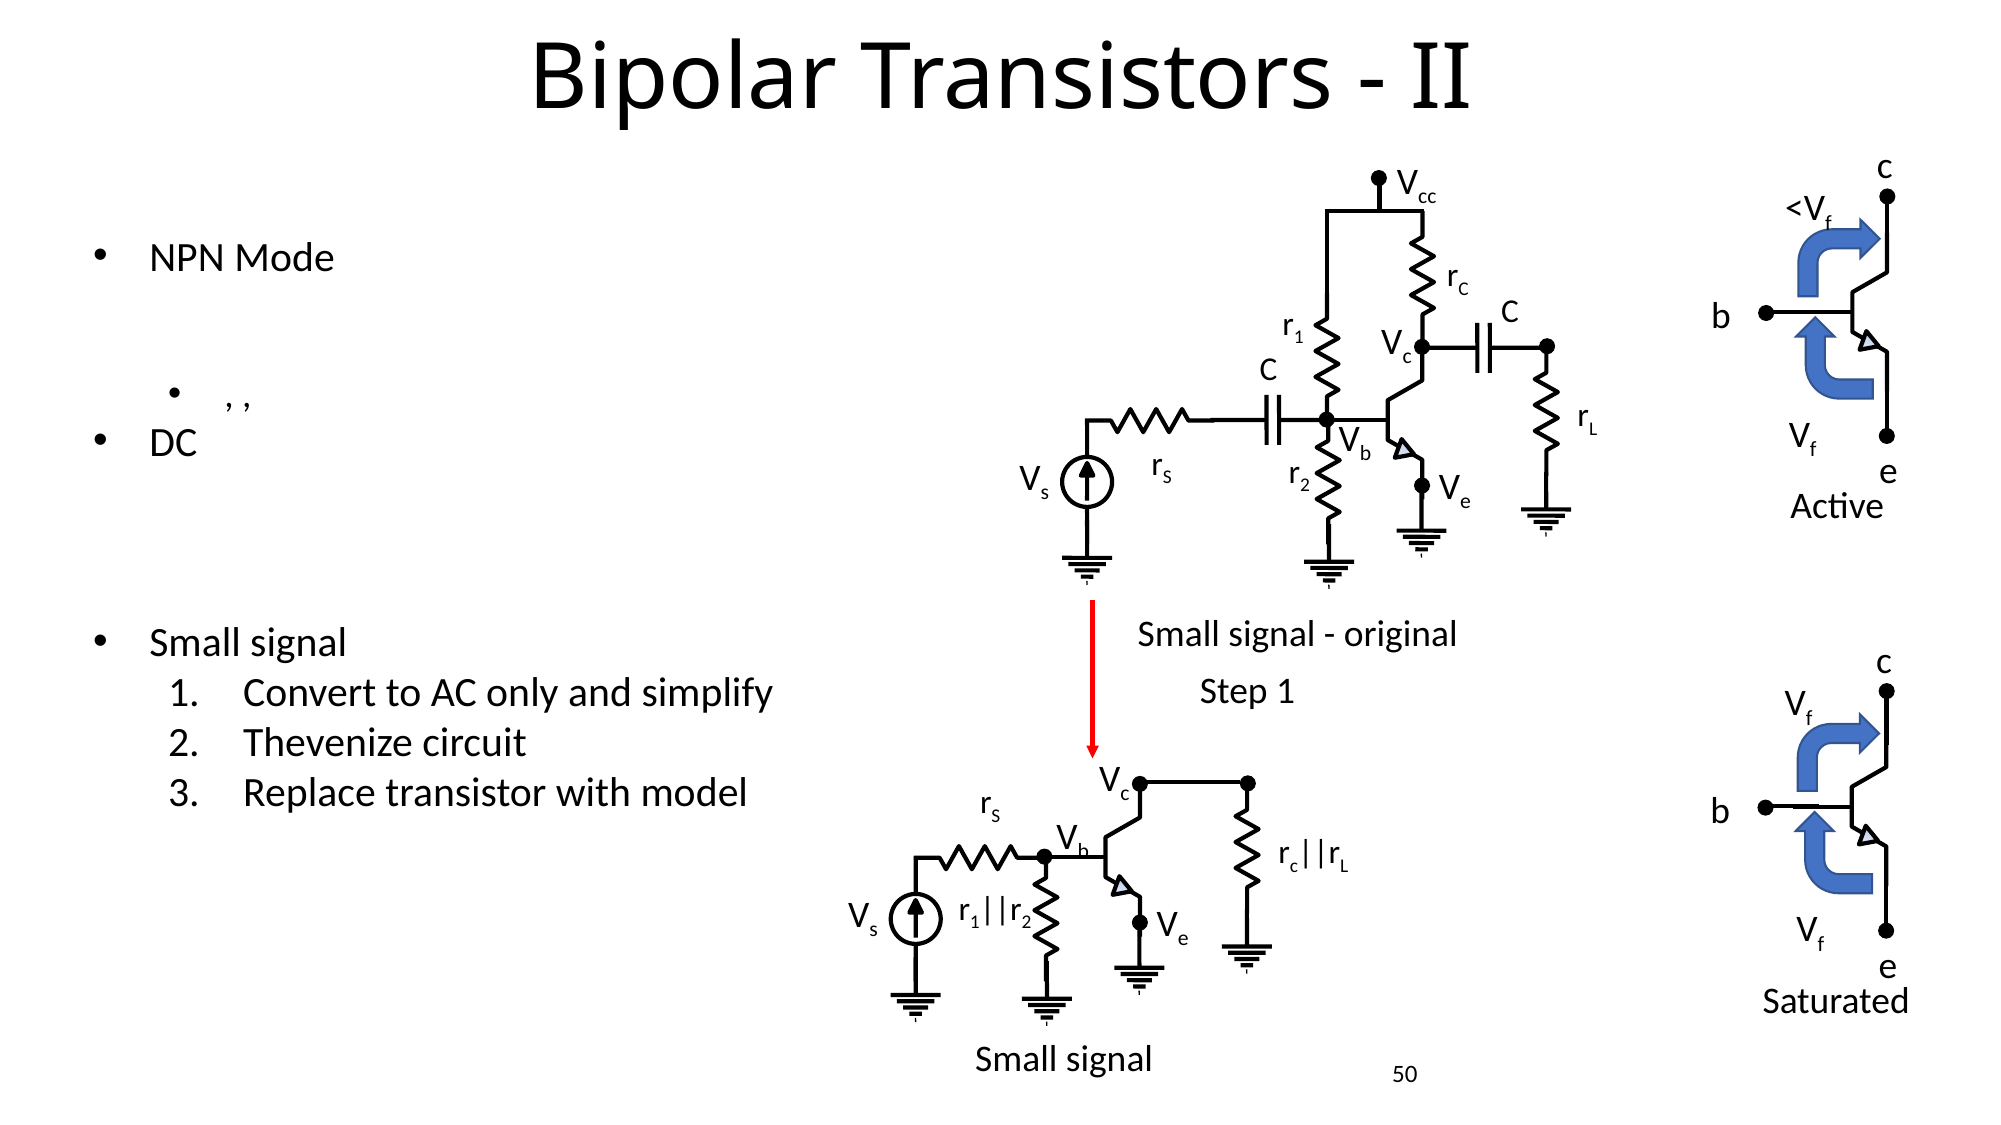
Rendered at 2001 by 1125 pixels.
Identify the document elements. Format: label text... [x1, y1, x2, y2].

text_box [1696, 134, 1978, 535]
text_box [833, 746, 1365, 1087]
text_box Step 1 [1185, 662, 1395, 719]
slide_number 50 [1074, 738, 1425, 1125]
text_box Bipolar Transistors - II [61, 16, 1917, 127]
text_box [1695, 628, 1950, 1029]
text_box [1004, 149, 1615, 662]
